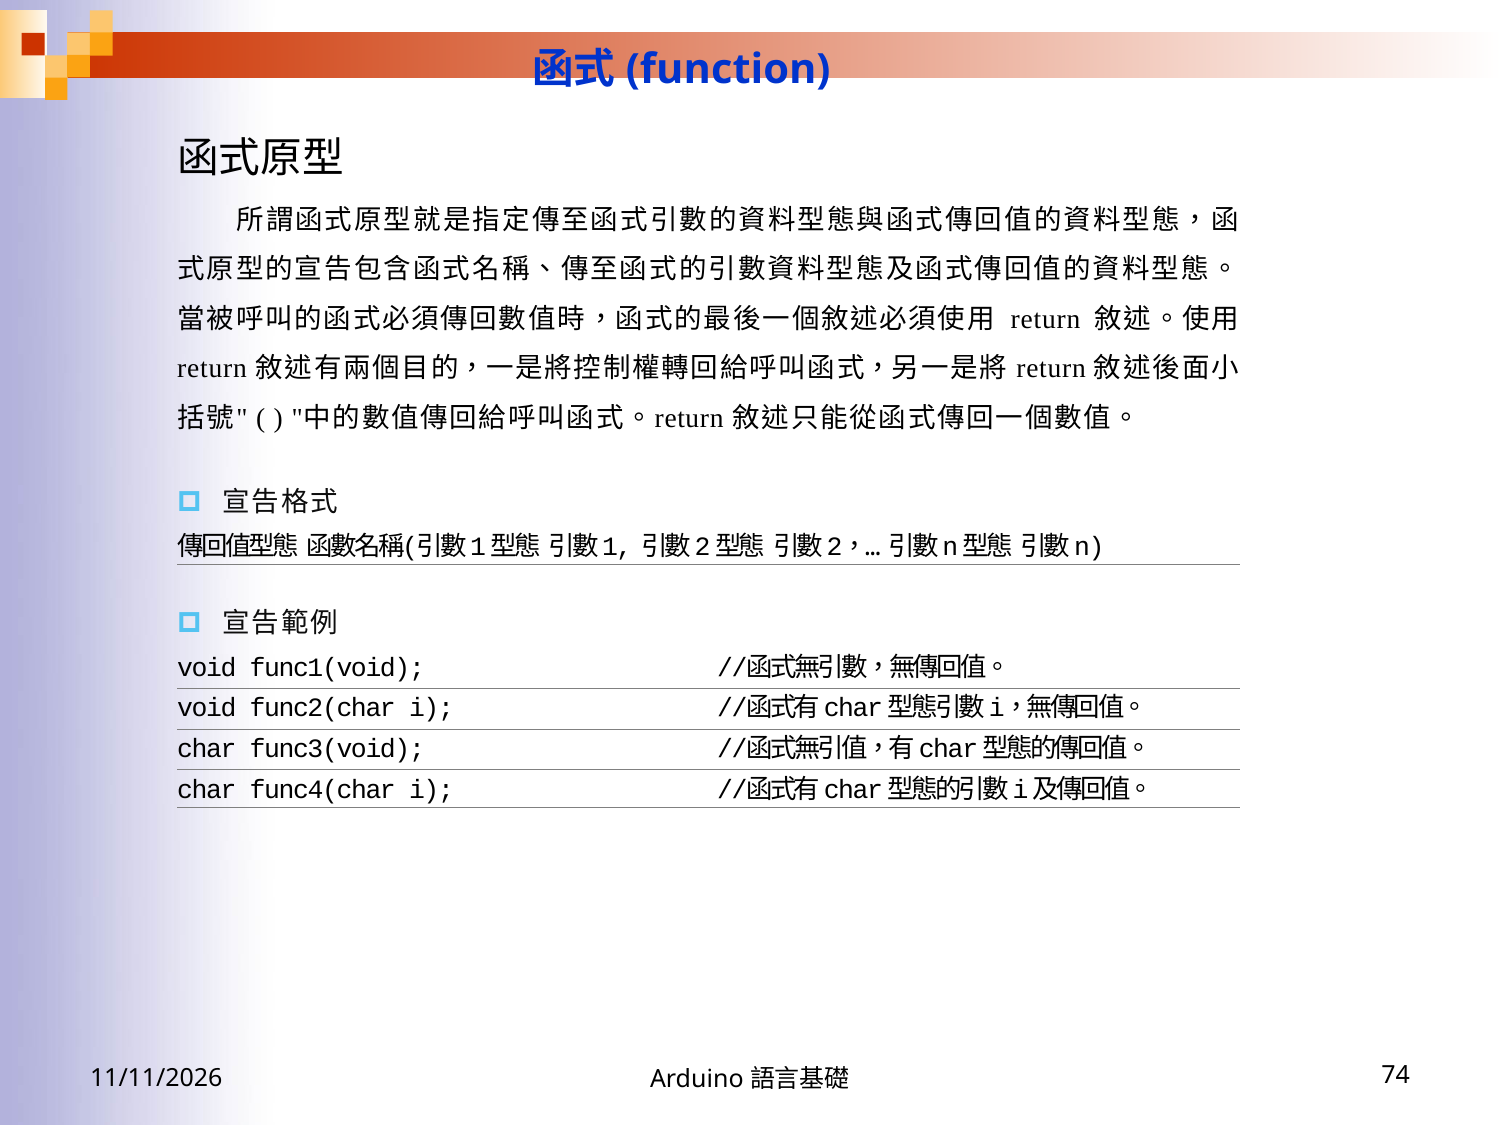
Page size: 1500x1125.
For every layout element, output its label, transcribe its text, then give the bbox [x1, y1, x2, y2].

text_box 函式(function) [517, 34, 847, 100]
footer Arduino語言基礎 [512, 1025, 988, 1100]
text_box 函式原型 [103, 118, 360, 187]
picture [0, 78, 1241, 1125]
slide_number 74 [1074, 1025, 1425, 1100]
picture [0, 0, 275, 55]
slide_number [75, 1024, 425, 1103]
